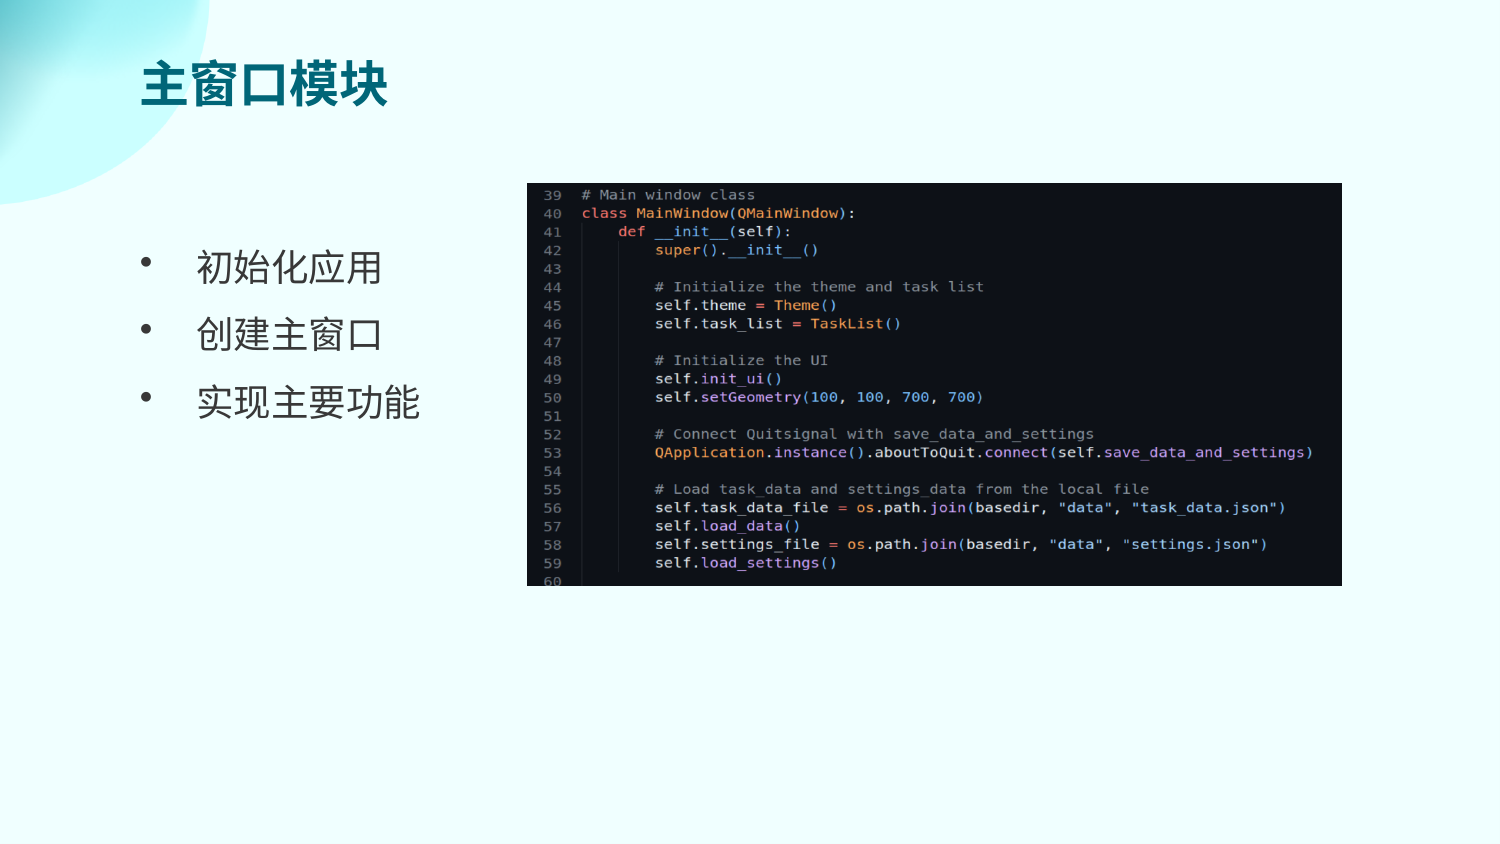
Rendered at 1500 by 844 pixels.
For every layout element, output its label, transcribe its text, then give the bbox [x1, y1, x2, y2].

text_box 初始化应用 创建主窗口 实现主要功能 [124, 214, 489, 439]
picture [0, 0, 1500, 844]
text_box 主窗口模块 [125, 37, 1406, 129]
